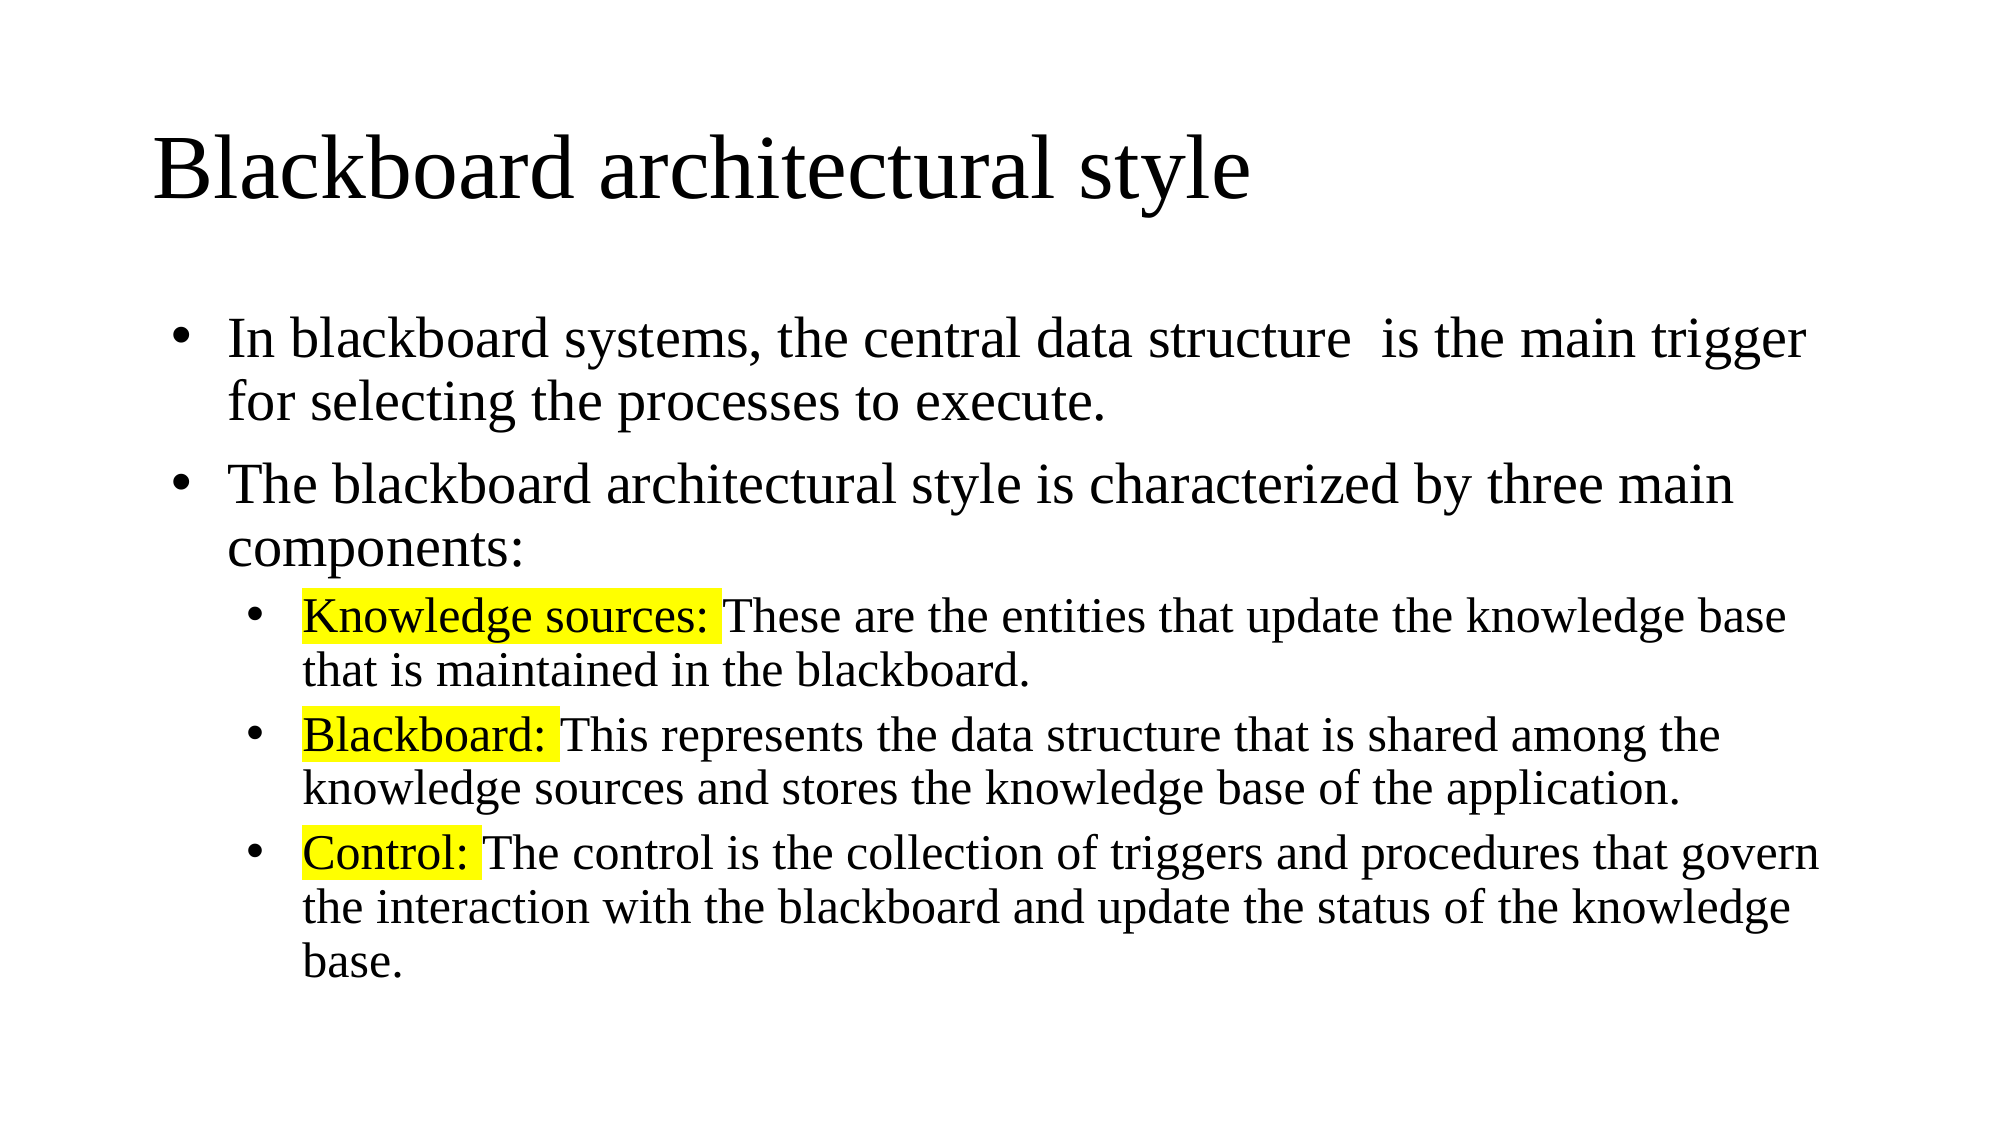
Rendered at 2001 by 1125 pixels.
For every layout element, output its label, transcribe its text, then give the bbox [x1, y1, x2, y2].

title Blackboard architectural style [137, 59, 1863, 278]
list In blackboard systems, the central data structure is the main trigger for selecting the processes to execute. The blackboard architectural style is characterized by three main components: Knowledge sources: These are the entities that update the knowledge base that is maintained in the blackboard. Blackboard: This represents the data structure that is shared among the knowledge sources and stores the knowledge base of the application. Control: The control is the collection of triggers and procedures that govern the interaction with the blackboard and update the status of the knowledge base. [137, 299, 1863, 1014]
